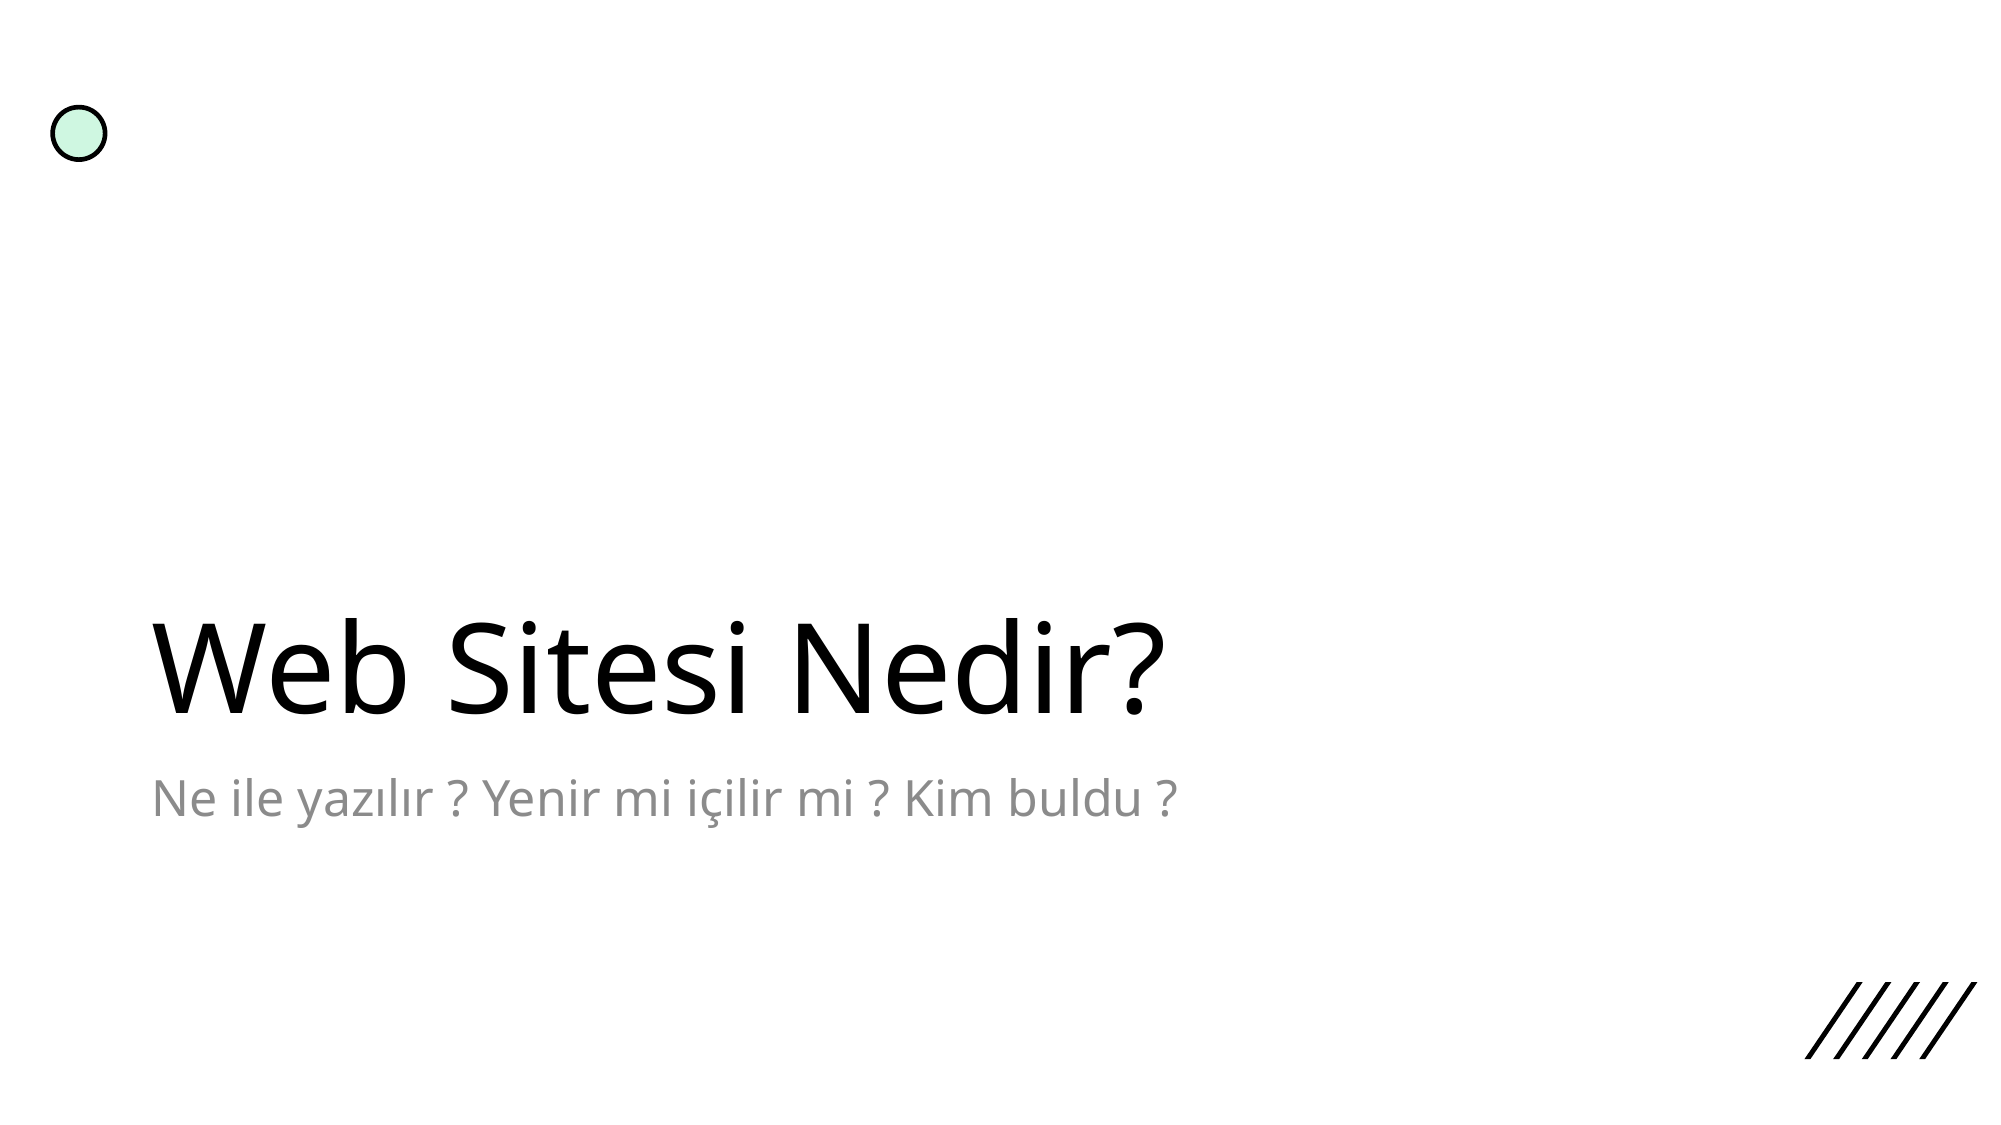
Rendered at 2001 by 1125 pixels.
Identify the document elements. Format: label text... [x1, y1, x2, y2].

title Web Sitesi Nedir? [136, 280, 1862, 749]
list Ne ile yazılır ? Yenir mi içilir mi ? Kim buldu ? [136, 752, 1862, 999]
